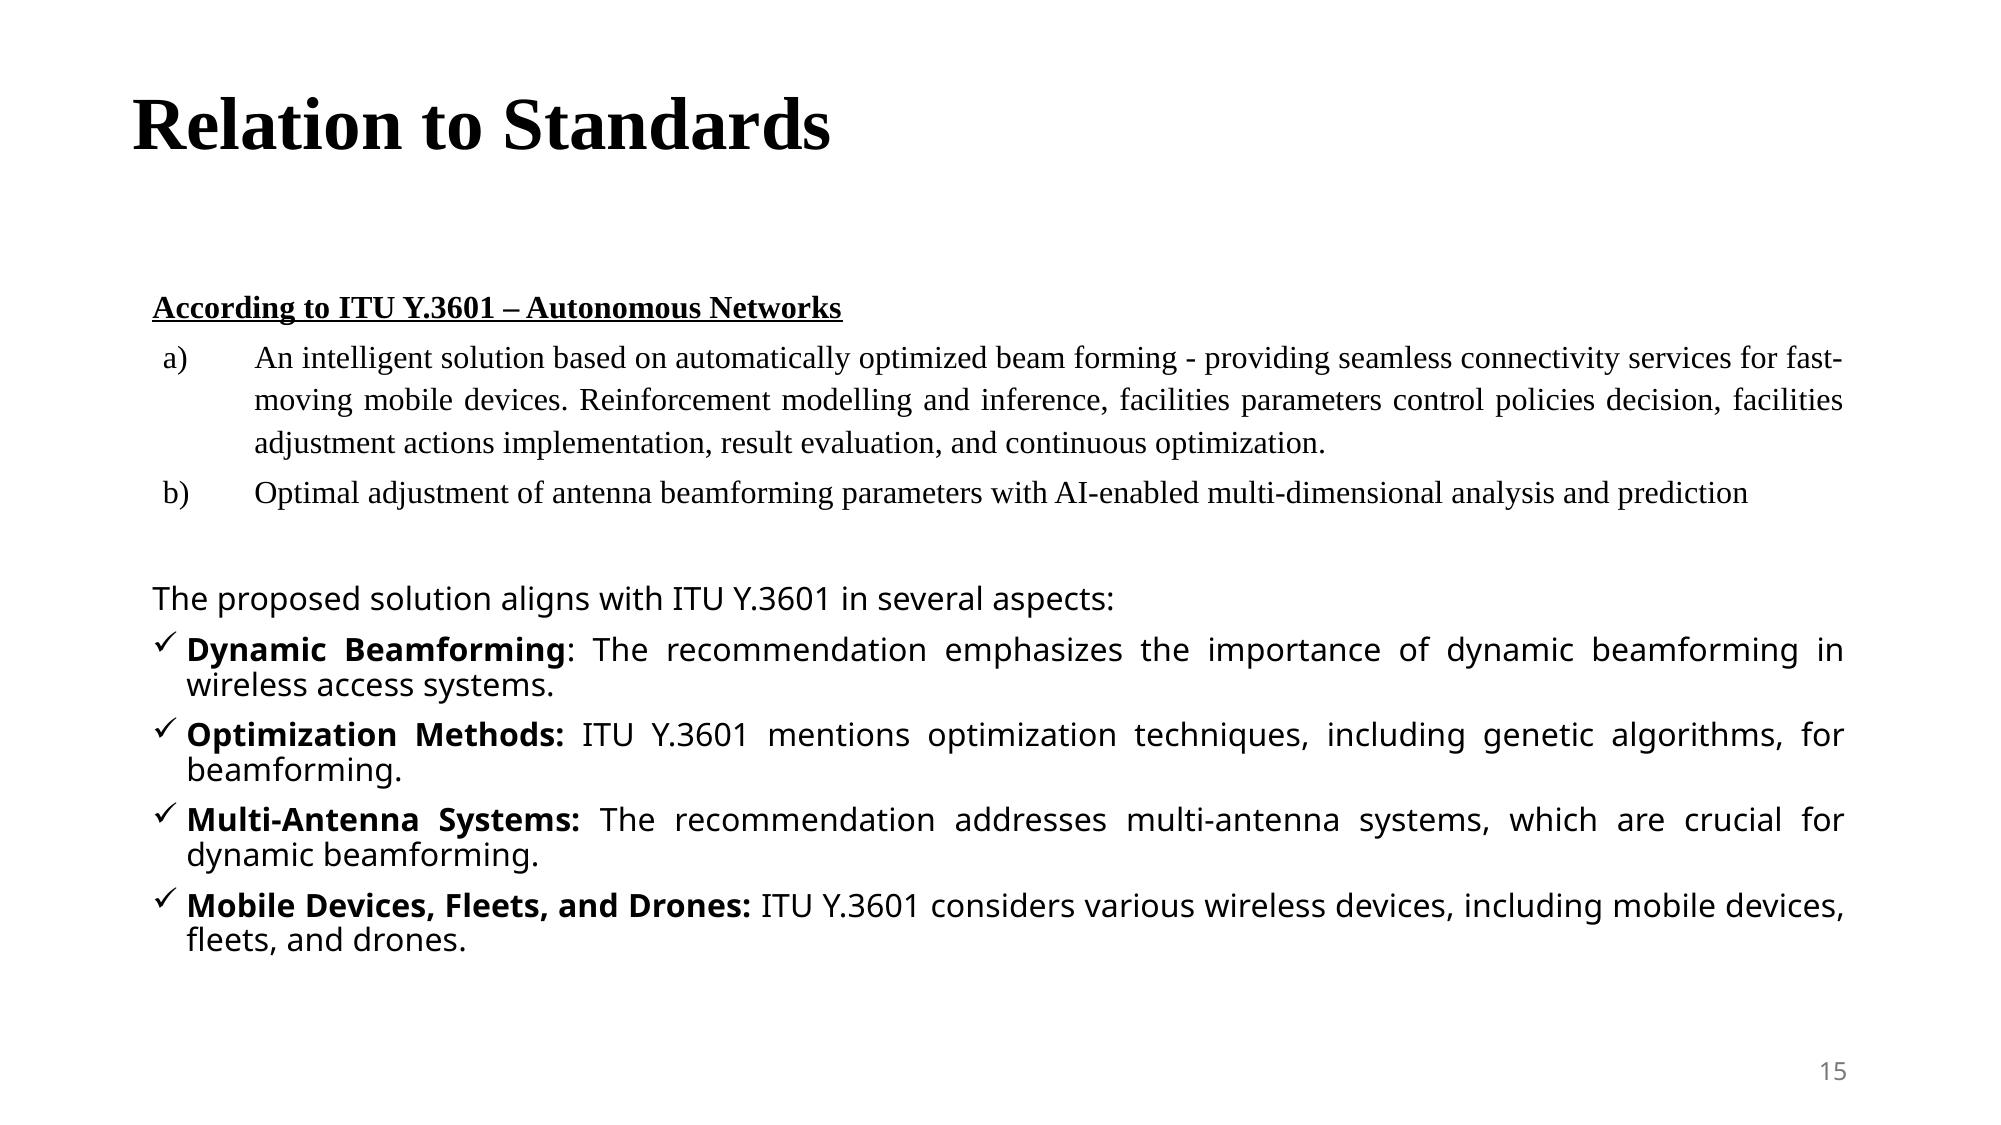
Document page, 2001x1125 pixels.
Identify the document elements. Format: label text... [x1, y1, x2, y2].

list According to ITU Y.3601 – Autonomous Networks An intelligent solution based on automatically optimized beam forming - providing seamless connectivity services for fast-moving mobile devices. Reinforcement modelling and inference, facilities parameters control policies decision, facilities adjustment actions implementation, result evaluation, and continuous optimization. Optimal adjustment of antenna beamforming parameters with AI-enabled multi-dimensional analysis and prediction The proposed solution aligns with ITU Y.3601 in several aspects: Dynamic Beamforming: The recommendation emphasizes the importance of dynamic beamforming in wireless access systems. Optimization Methods: ITU Y.3601 mentions optimization techniques, including genetic algorithms, for beamforming. Multi-Antenna Systems: The recommendation addresses multi-antenna systems, which are crucial for dynamic beamforming. Mobile Devices, Fleets, and Drones: ITU Y.3601 considers various wireless devices, including mobile devices, fleets, and drones. [137, 261, 1863, 975]
slide_number 15 [1412, 1042, 1863, 1103]
title Relation to Standards [117, 59, 1843, 191]
